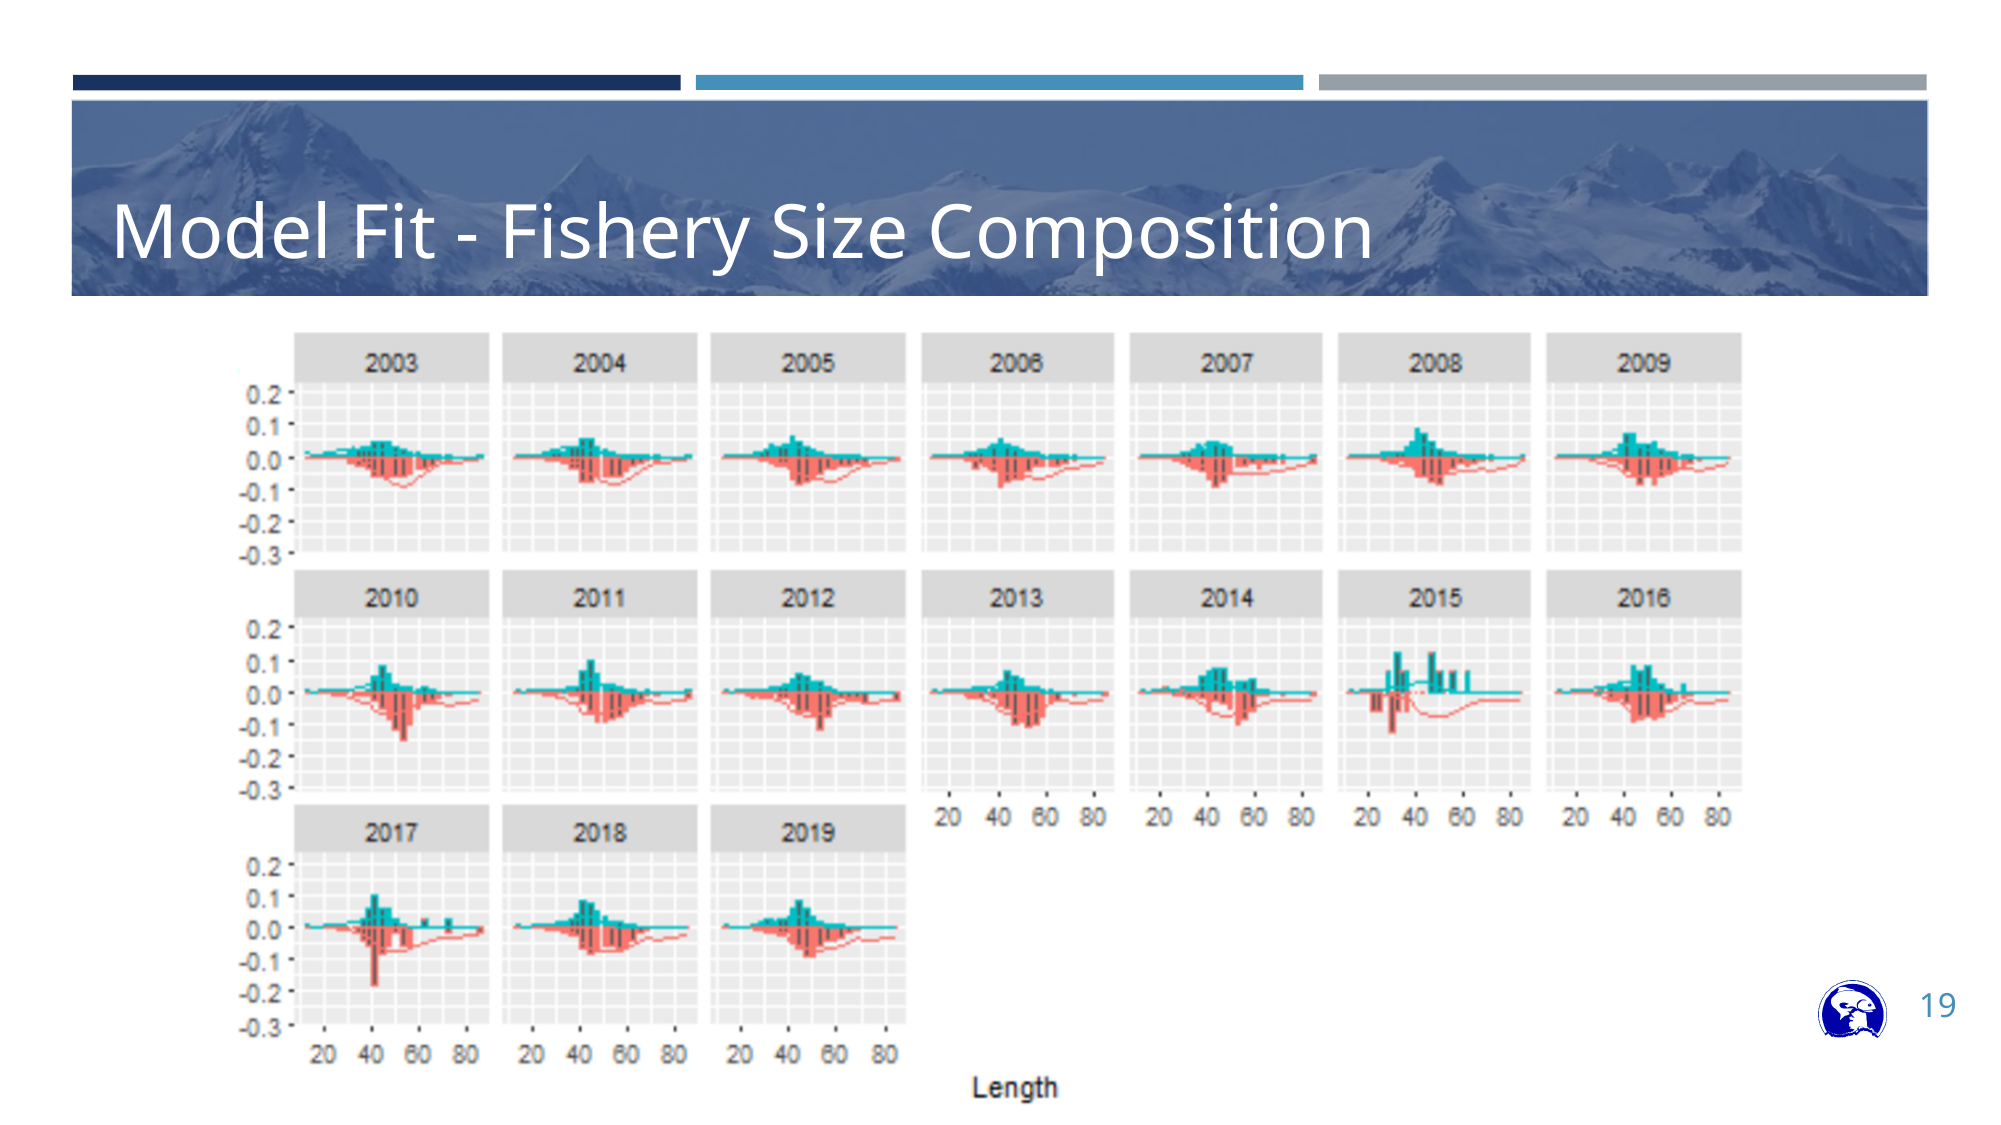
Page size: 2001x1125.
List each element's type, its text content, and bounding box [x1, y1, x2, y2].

title Model Fit - Fishery Size Composition [95, 115, 1905, 282]
slide_number 19 [1766, 977, 1972, 1037]
picture [238, 332, 1762, 1113]
text_box [71, 99, 1929, 296]
